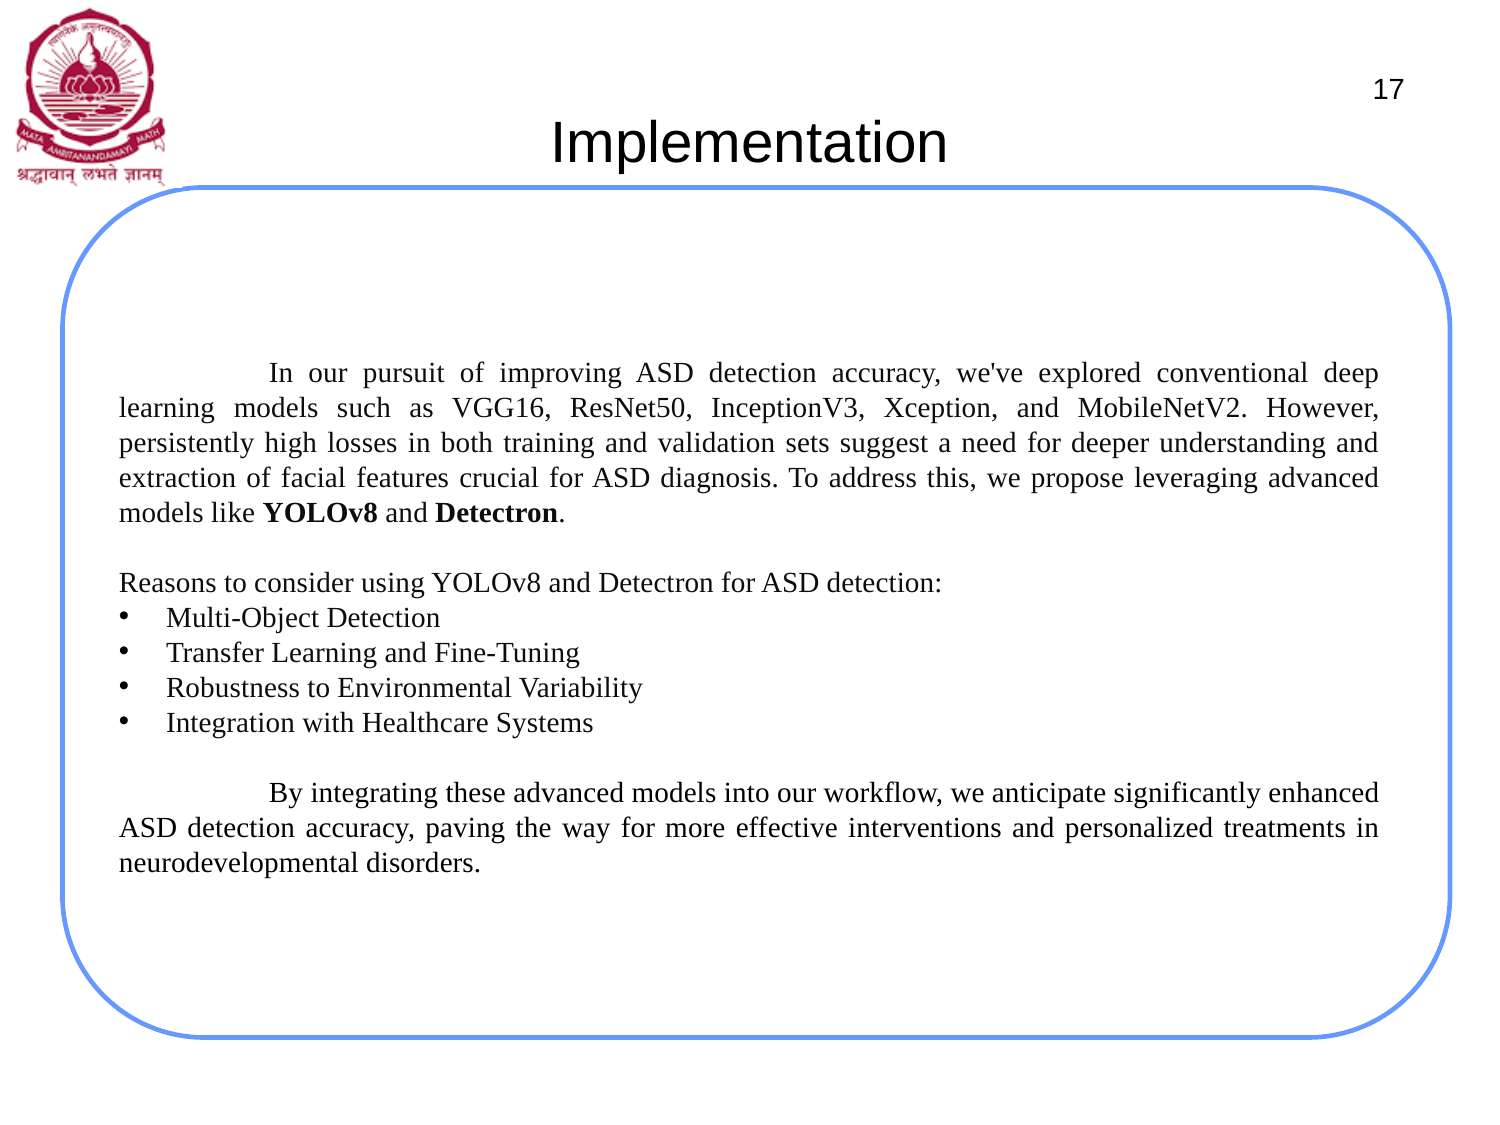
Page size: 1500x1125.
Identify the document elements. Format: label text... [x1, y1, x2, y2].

picture [0, 6, 182, 188]
title Implementation [75, 15, 1425, 263]
slide_number 17 [1362, 263, 1413, 730]
text_box In our pursuit of improving ASD detection accuracy, we've explored conventional deep learning models such as VGG16, ResNet50, InceptionV3, Xception, and MobileNetV2. However, persistently high losses in both training and validation sets suggest a need for deeper understanding and extraction of facial features crucial for ASD diagnosis. To address this, we propose leveraging advanced models like YOLOv8 and Detectron. Reasons to consider using YOLOv8 and Detectron for ASD detection: Multi-Object Detection Transfer Learning and Fine-Tuning Robustness to Environmental Variability Integration with Healthcare Systems By integrating these advanced models into our workflow, we anticipate significantly enhanced ASD detection accuracy, paving the way for more effective interventions and personalized treatments in neurodevelopmental disorders. [104, 338, 1396, 893]
